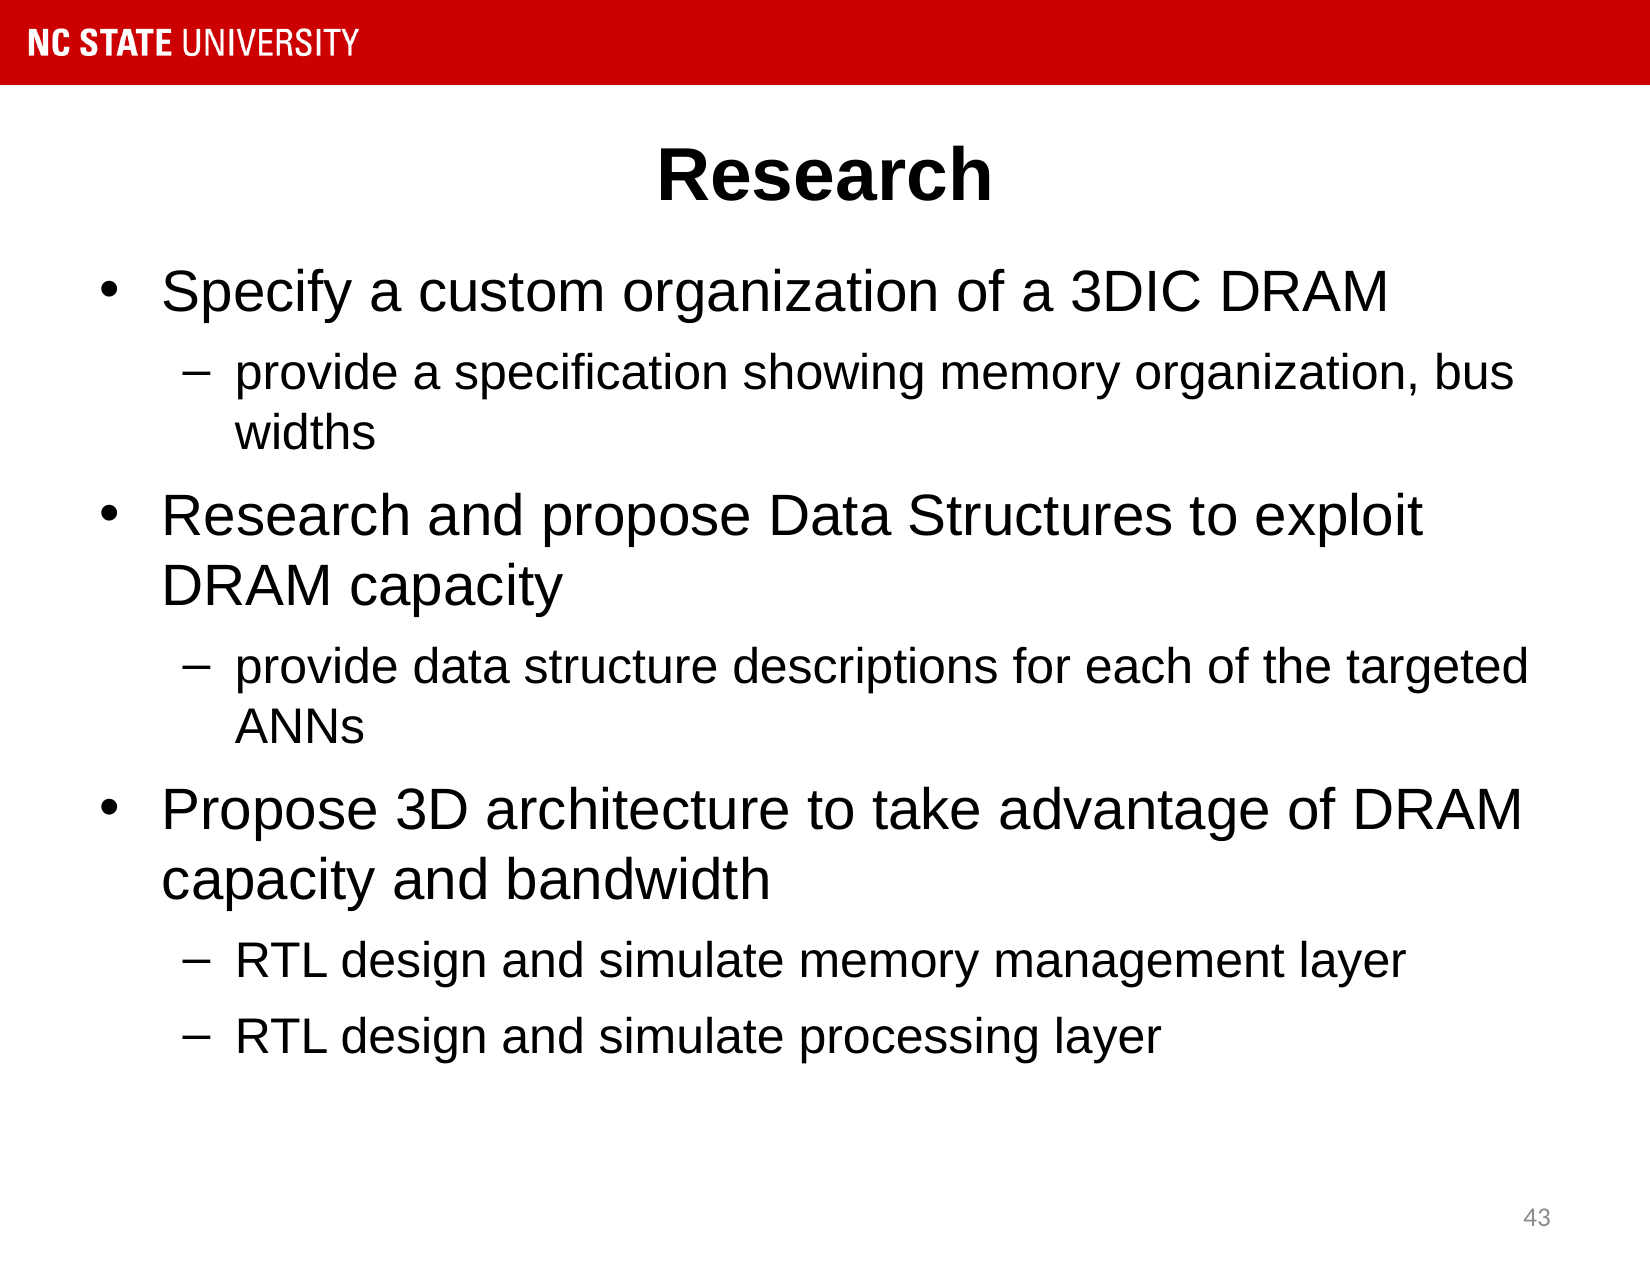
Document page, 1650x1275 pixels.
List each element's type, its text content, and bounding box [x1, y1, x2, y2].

list Specify a custom organization of a 3DIC DRAM provide a specification showing memory organization, bus widths Research and propose Data Structures to exploit DRAM capacity provide data structure descriptions for each of the targeted ANNs Propose 3D architecture to take advantage of DRAM capacity and bandwidth RTL design and simulate memory management layer RTL design and simulate processing layer [82, 245, 1568, 1249]
title Research [82, 95, 1568, 245]
picture [0, 0, 1650, 85]
slide_number 43 [1182, 1181, 1568, 1250]
